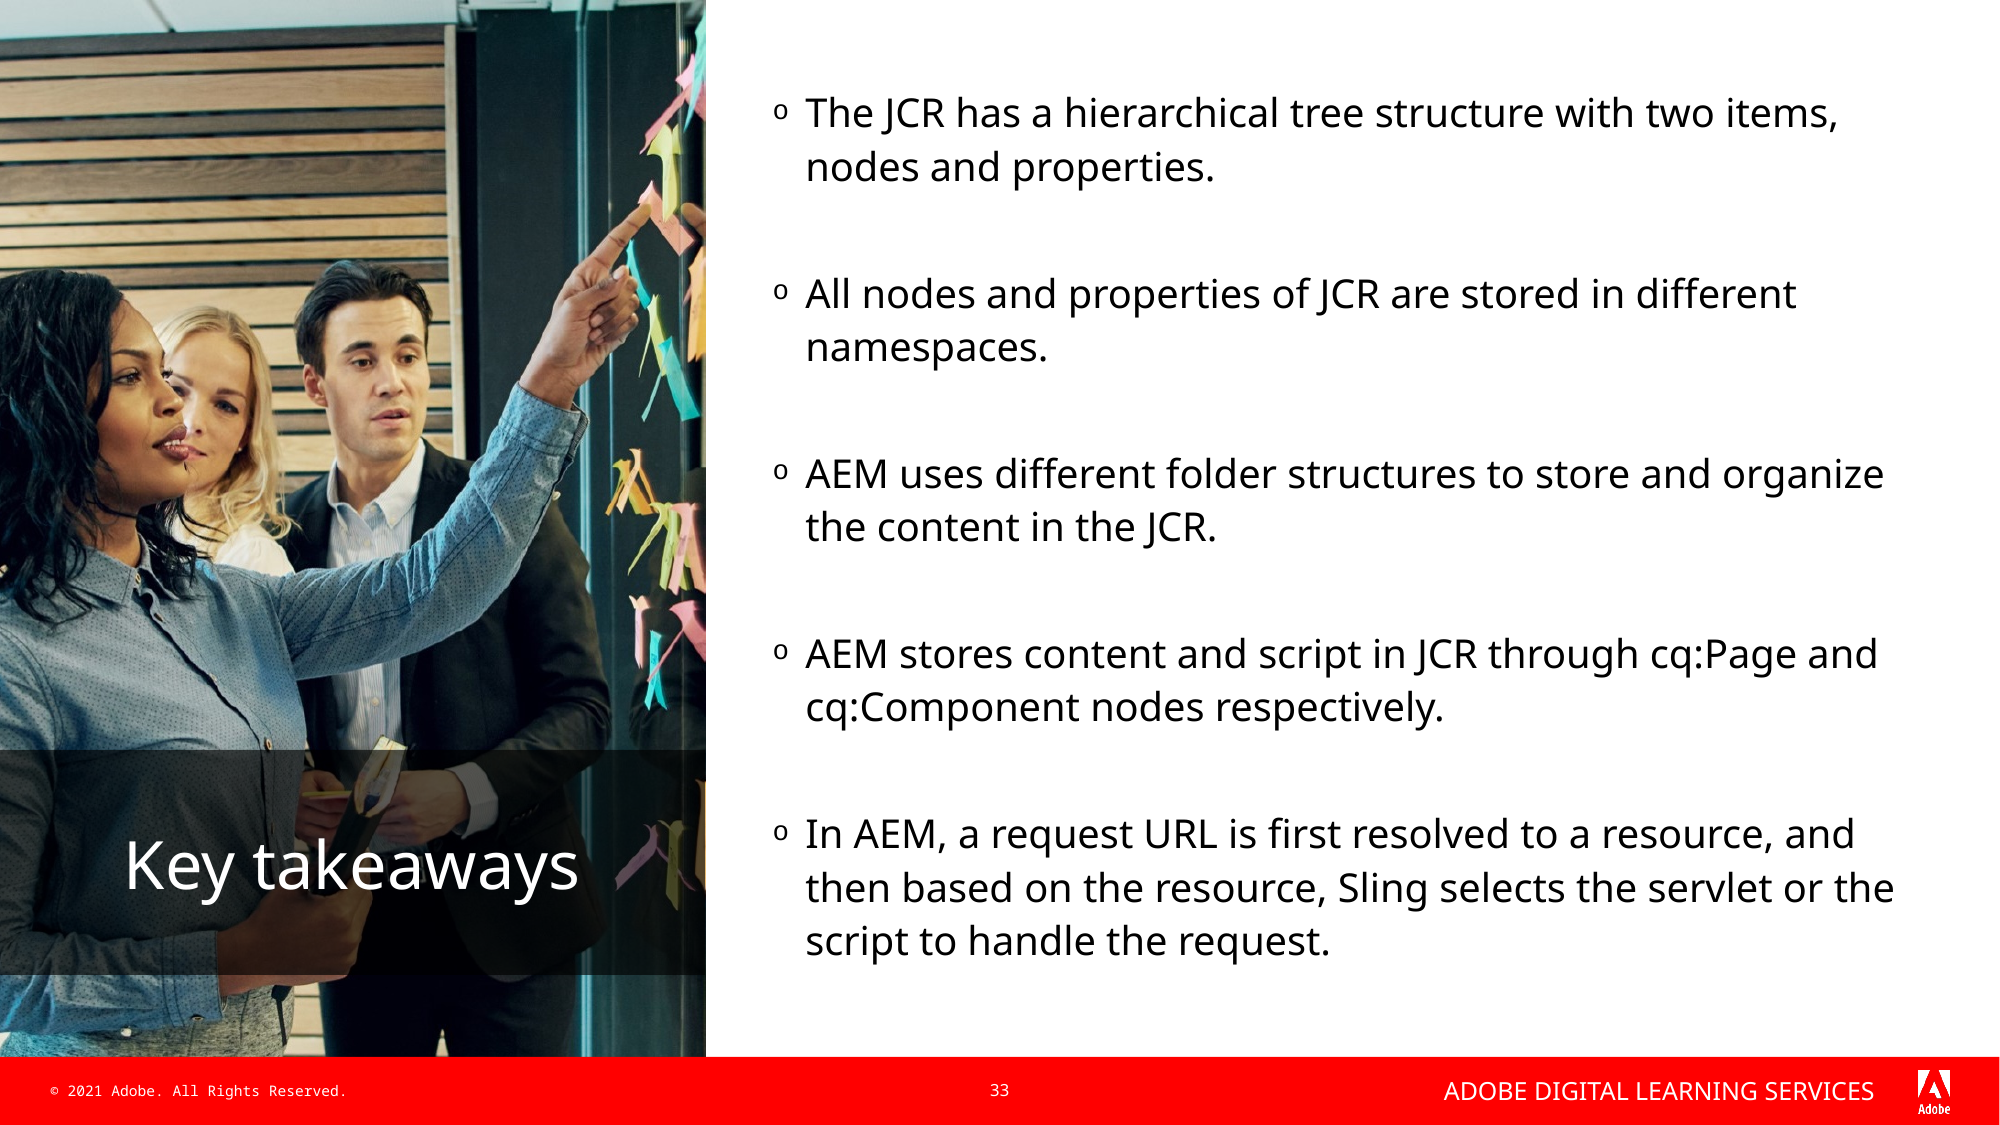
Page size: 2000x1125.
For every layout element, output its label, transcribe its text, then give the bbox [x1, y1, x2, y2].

list The JCR has a hierarchical tree structure with two items, nodes and properties. All nodes and properties of JCR are stored in different namespaces. AEM uses different folder structures to store and organize the content in the JCR. AEM stores content and script in JCR through cq:Page and cq:Component nodes respectively. In AEM, a request URL is first resolved to a resource, and then based on the resource, Sling selects the servlet or the script to handle the request. [725, 75, 1950, 975]
picture [0, 0, 706, 1056]
picture [1918, 1070, 1950, 1114]
